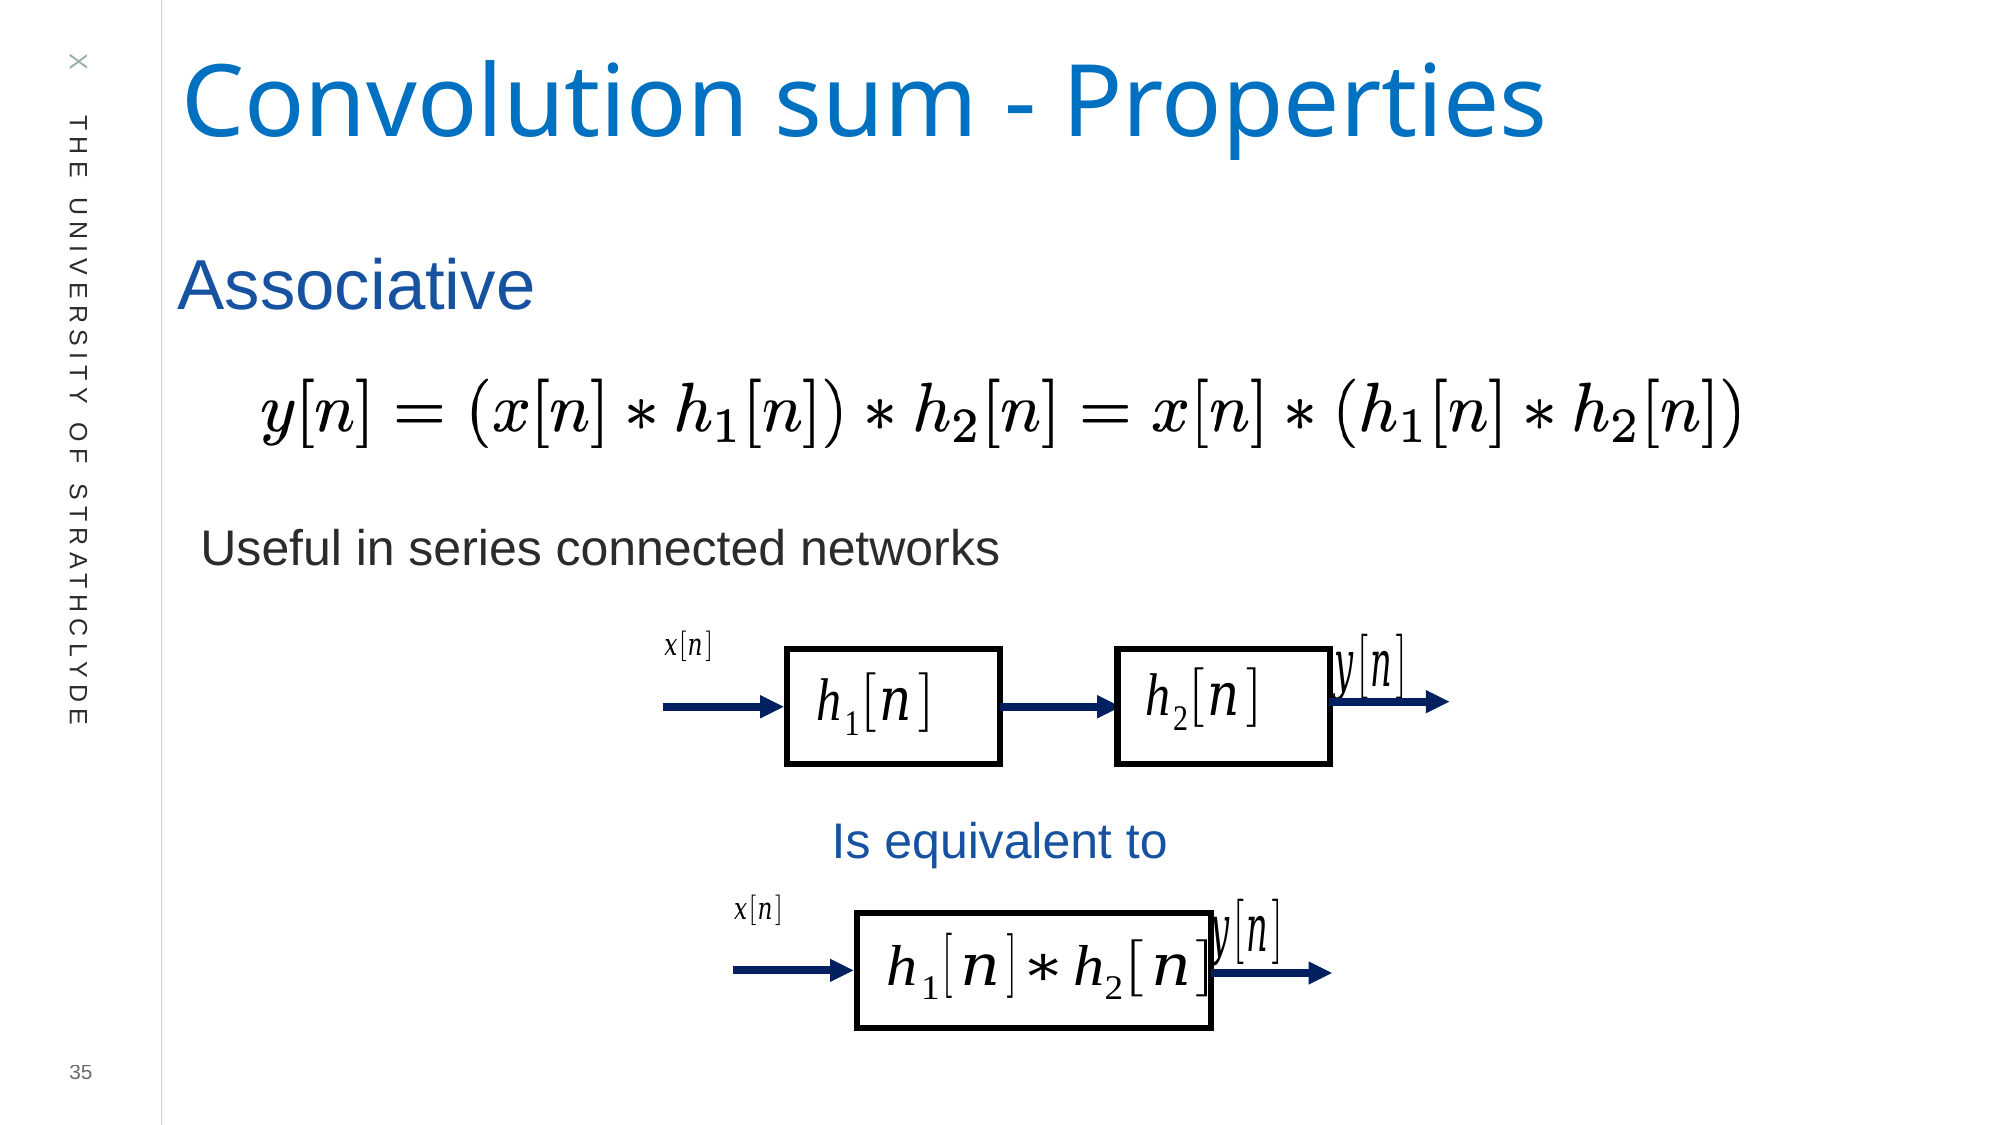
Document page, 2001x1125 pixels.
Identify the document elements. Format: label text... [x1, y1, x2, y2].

text_box [786, 648, 1001, 765]
slide_number 35 [38, 1052, 123, 1091]
text_box Is equivalent to [816, 800, 1183, 876]
text_box Associative [162, 230, 1980, 331]
text_box [1116, 648, 1331, 765]
text_box [856, 912, 1212, 1029]
title Convolution sum - Properties [180, 28, 1962, 182]
picture [261, 377, 1739, 448]
text_box Useful in series connected networks [185, 508, 1030, 583]
